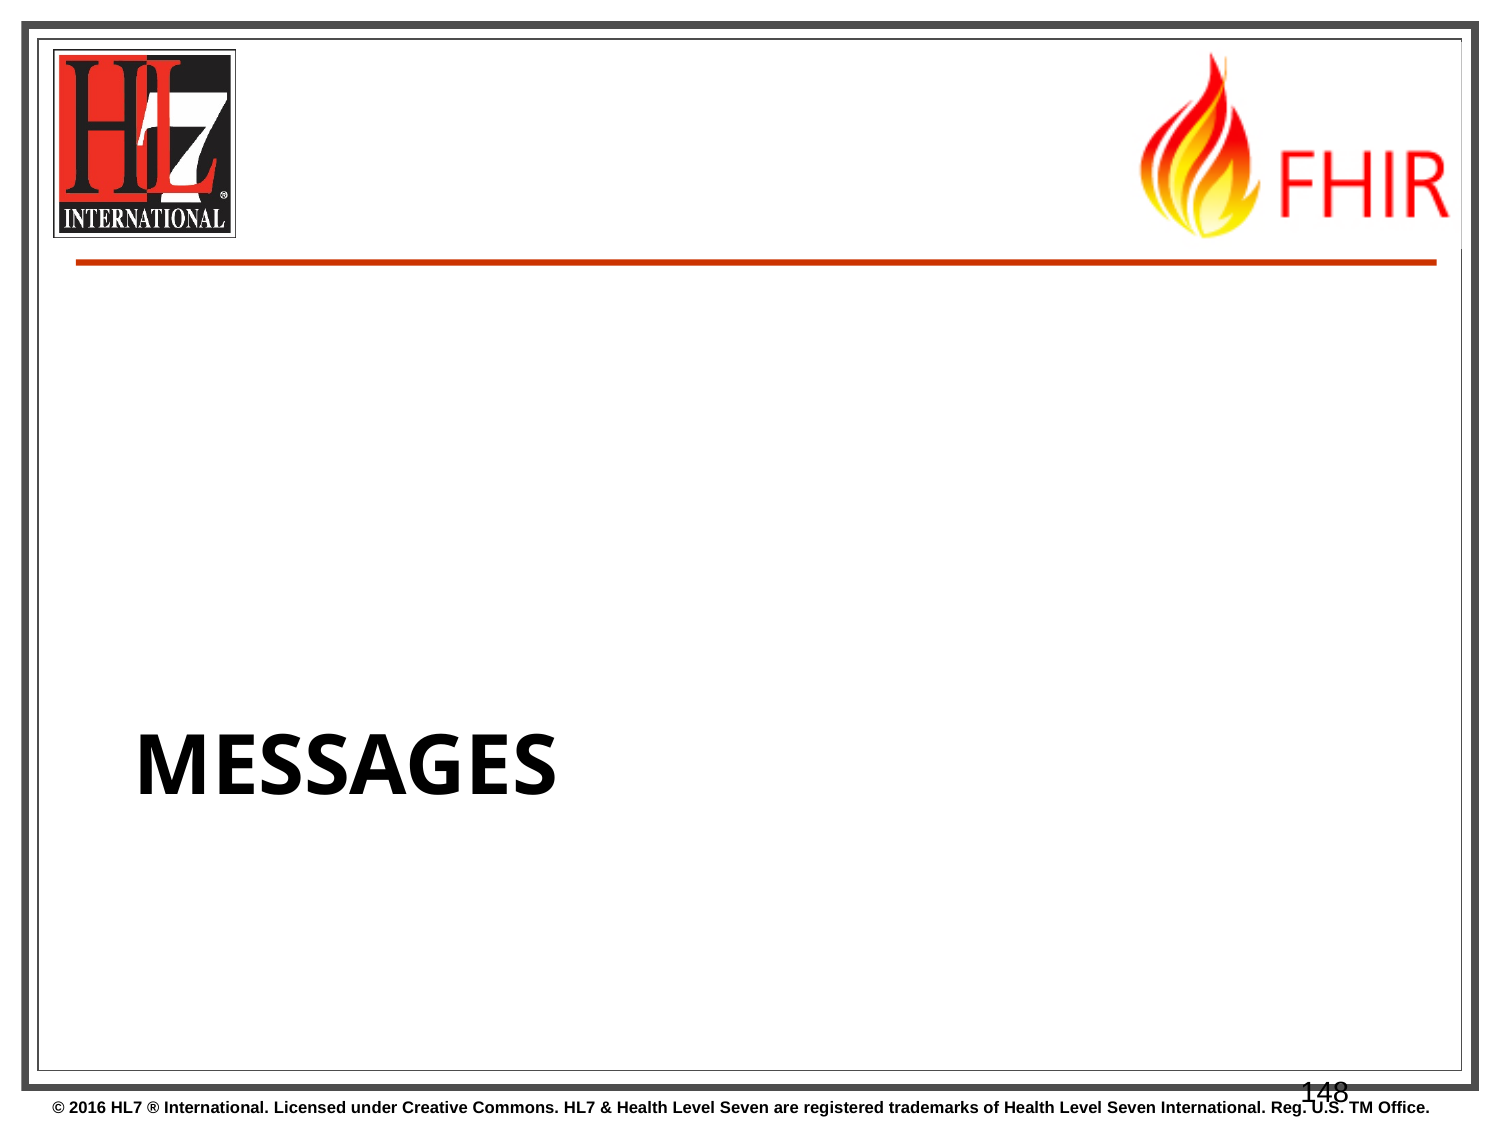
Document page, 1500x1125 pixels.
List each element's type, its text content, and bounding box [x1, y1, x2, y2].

title messages [118, 722, 1394, 947]
picture [53, 49, 236, 238]
slide_number 148 [1285, 1066, 1500, 1098]
picture [1128, 42, 1462, 249]
